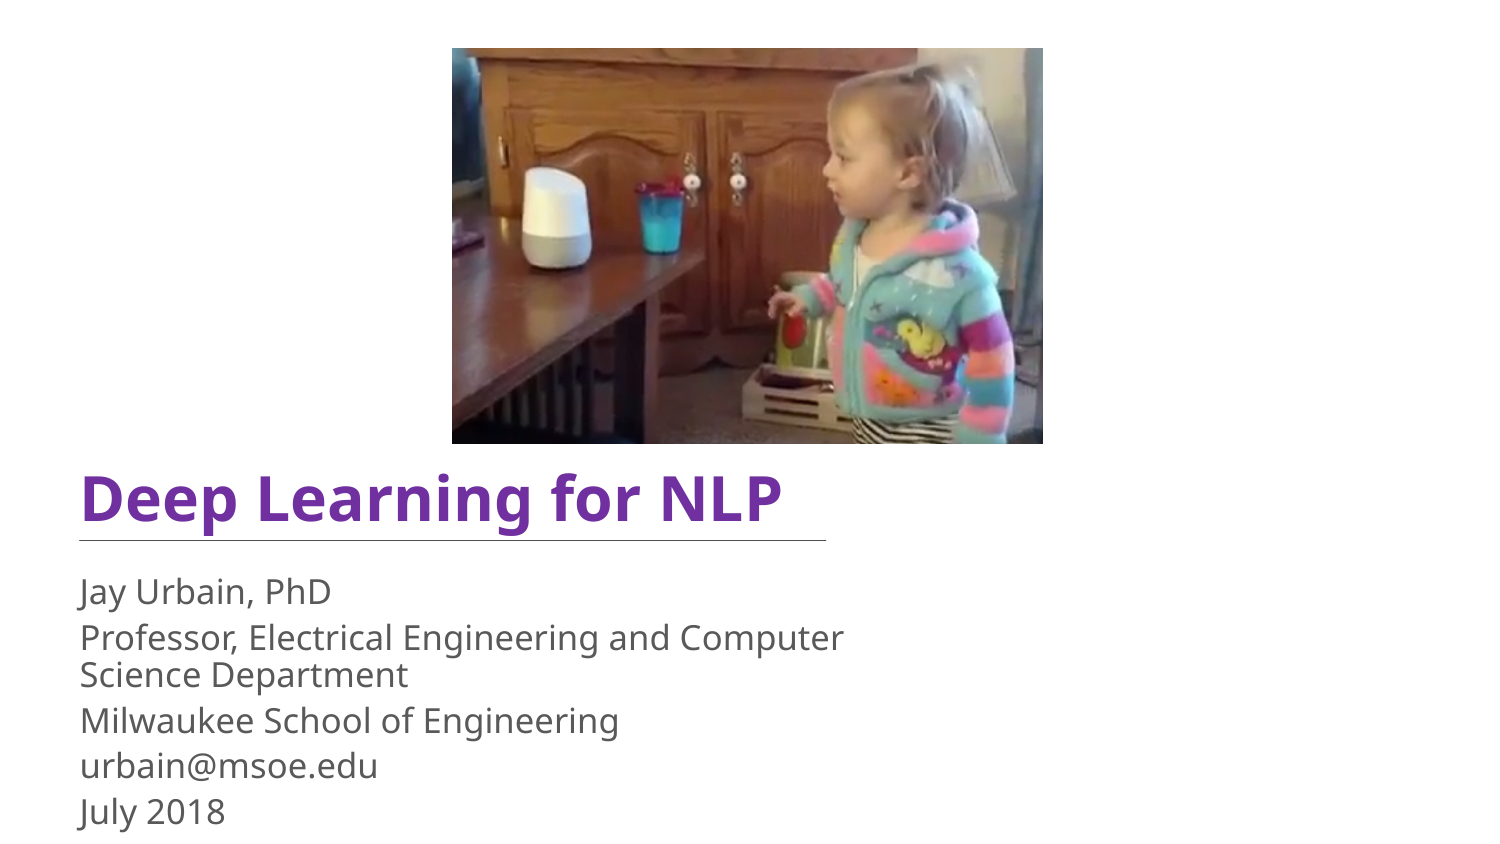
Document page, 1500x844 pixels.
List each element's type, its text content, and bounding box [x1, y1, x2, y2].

title Deep Learning for NLP [67, 413, 1428, 548]
text_box [67, 627, 1462, 693]
subtitle Jay Urbain, PhD Professor, Electrical Engineering and Computer Science Department Milwaukee School of Engineering urbain@msoe.edu July 2018 [67, 561, 896, 613]
picture [452, 48, 1043, 445]
